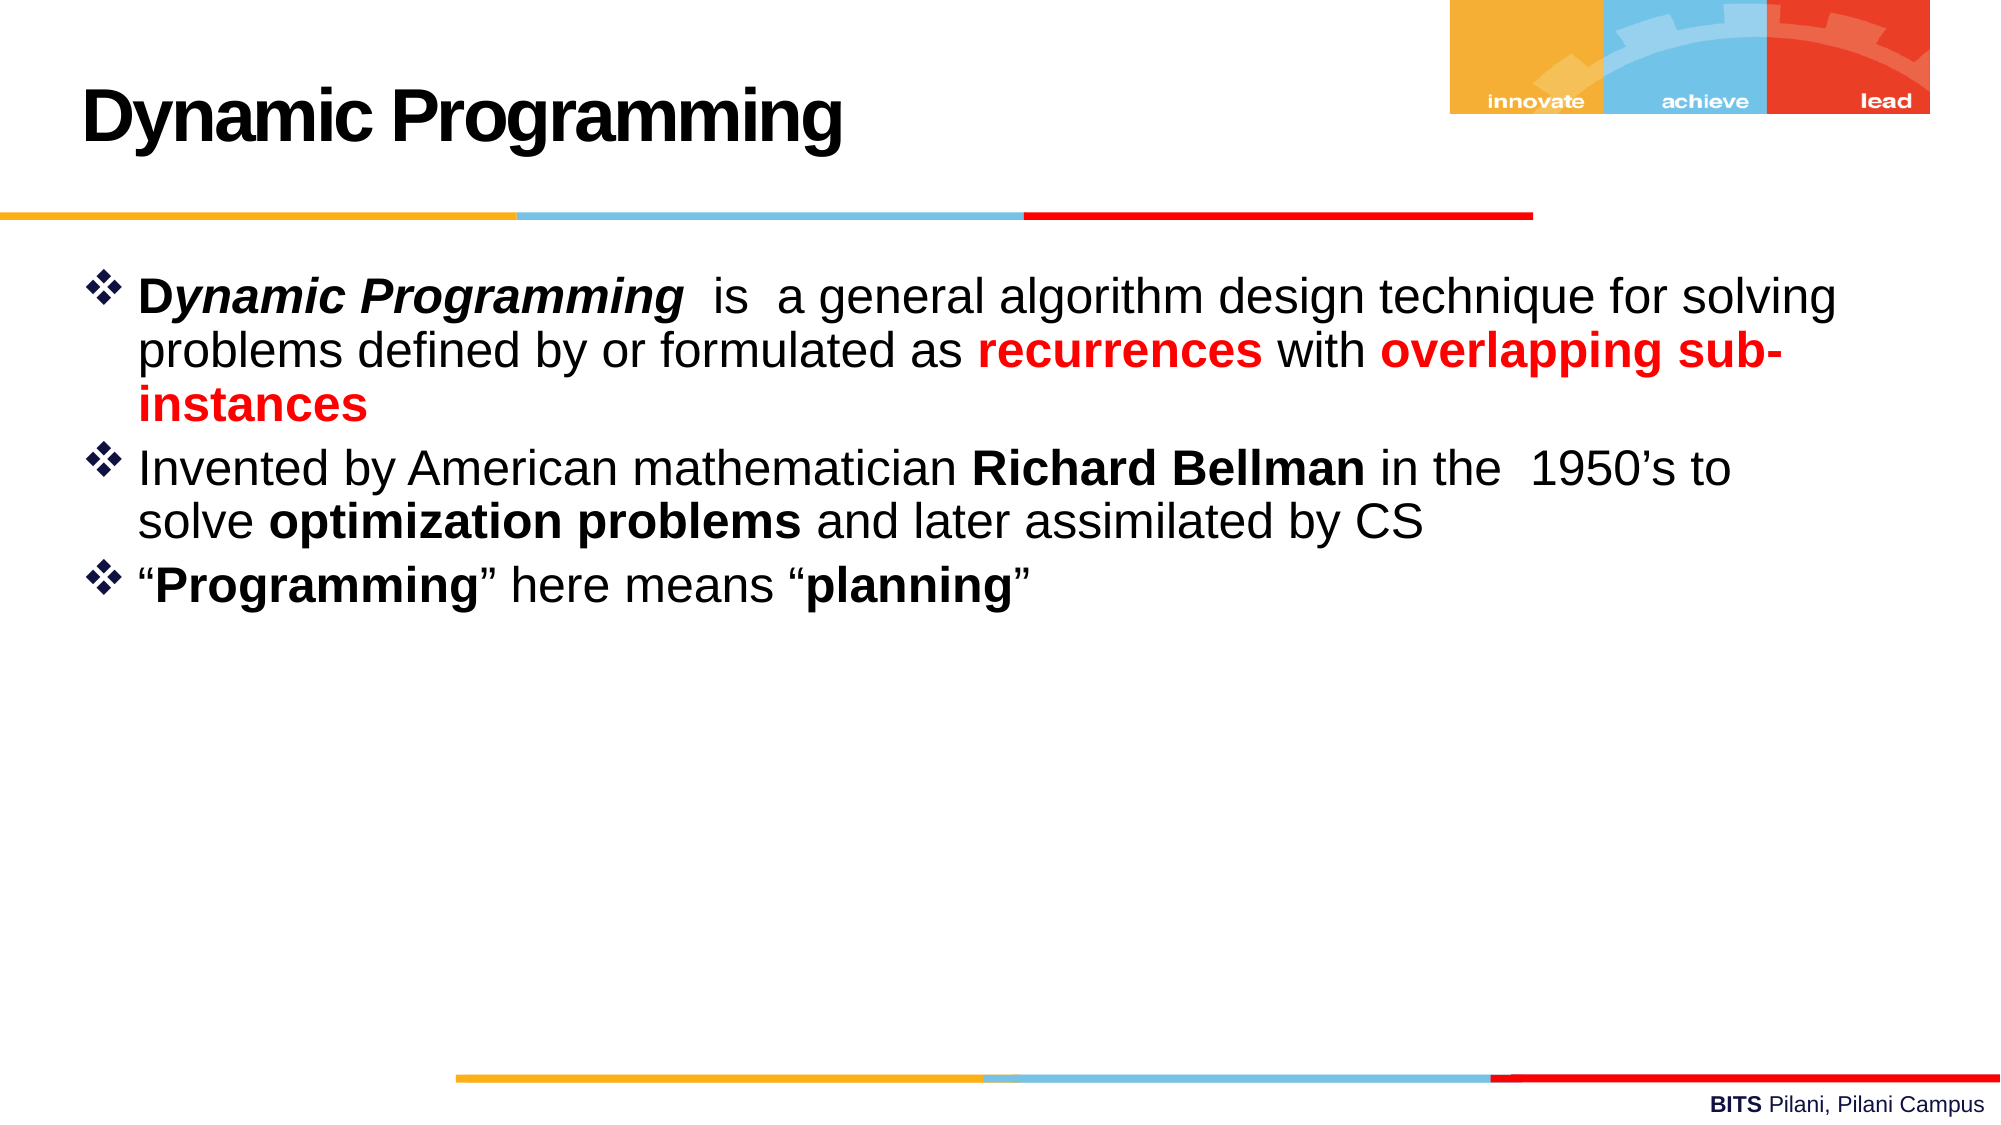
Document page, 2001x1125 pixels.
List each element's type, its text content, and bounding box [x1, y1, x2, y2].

list Dynamic Programming [66, 24, 1450, 213]
picture [1449, 0, 1930, 114]
list Dynamic Programming is a general algorithm design technique for solving problems defined by or formulated as recurrences with overlapping sub-instances Invented by American mathematician Richard Bellman in the 1950’s to solve optimization problems and later assimilated by CS “Programming” here means “planning” [66, 262, 1867, 1005]
